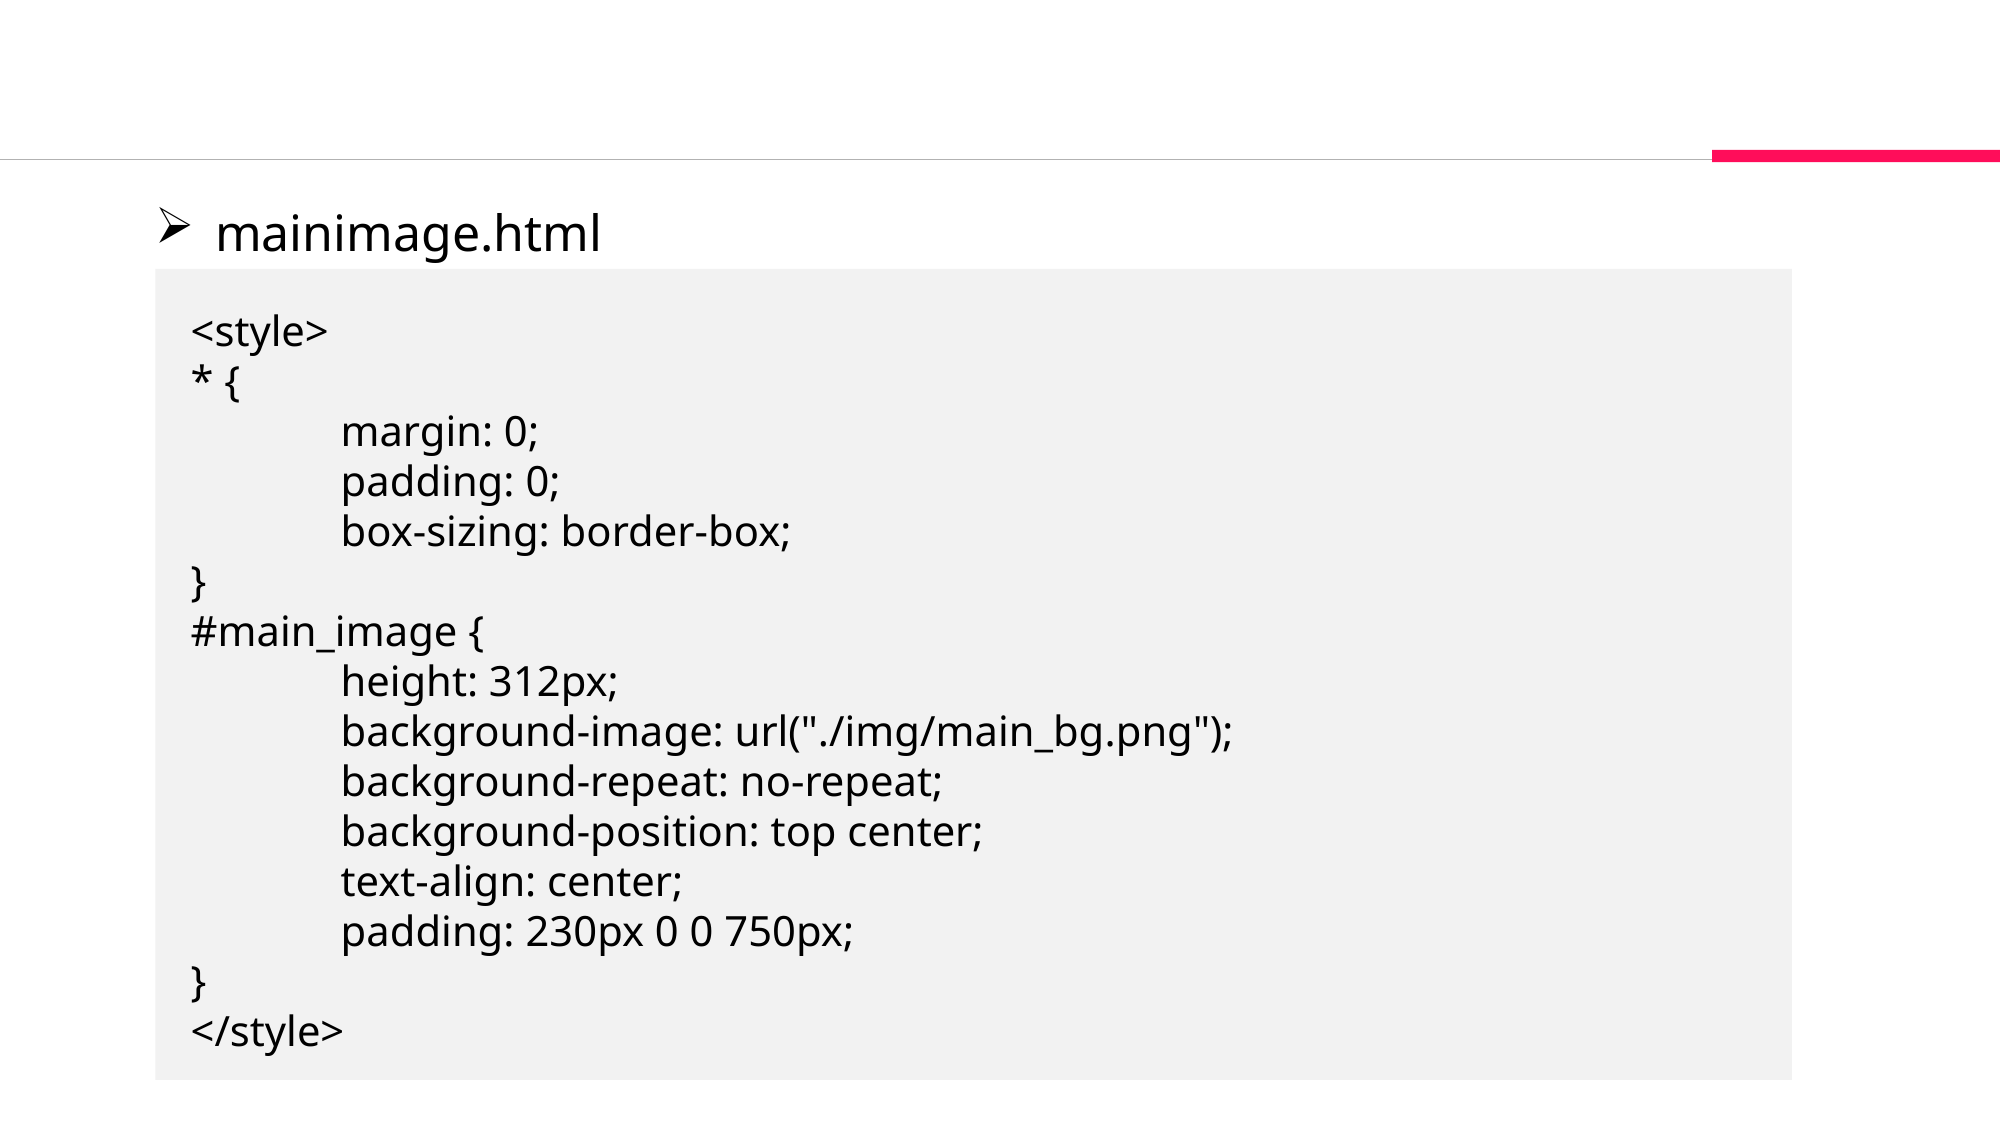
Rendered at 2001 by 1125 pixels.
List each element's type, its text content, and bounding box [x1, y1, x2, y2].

text_box [1711, 149, 2000, 159]
text_box <style> * { margin: 0; padding: 0; box-sizing: border-box; } #main_image { height: 312px; background-image: url("./img/main_bg.png"); background-repeat: no-repeat; background-position: top center; text-align: center; padding: 230px 0 0 750px; } </style> [154, 268, 1793, 1081]
text_box mainimage.html [140, 164, 681, 270]
